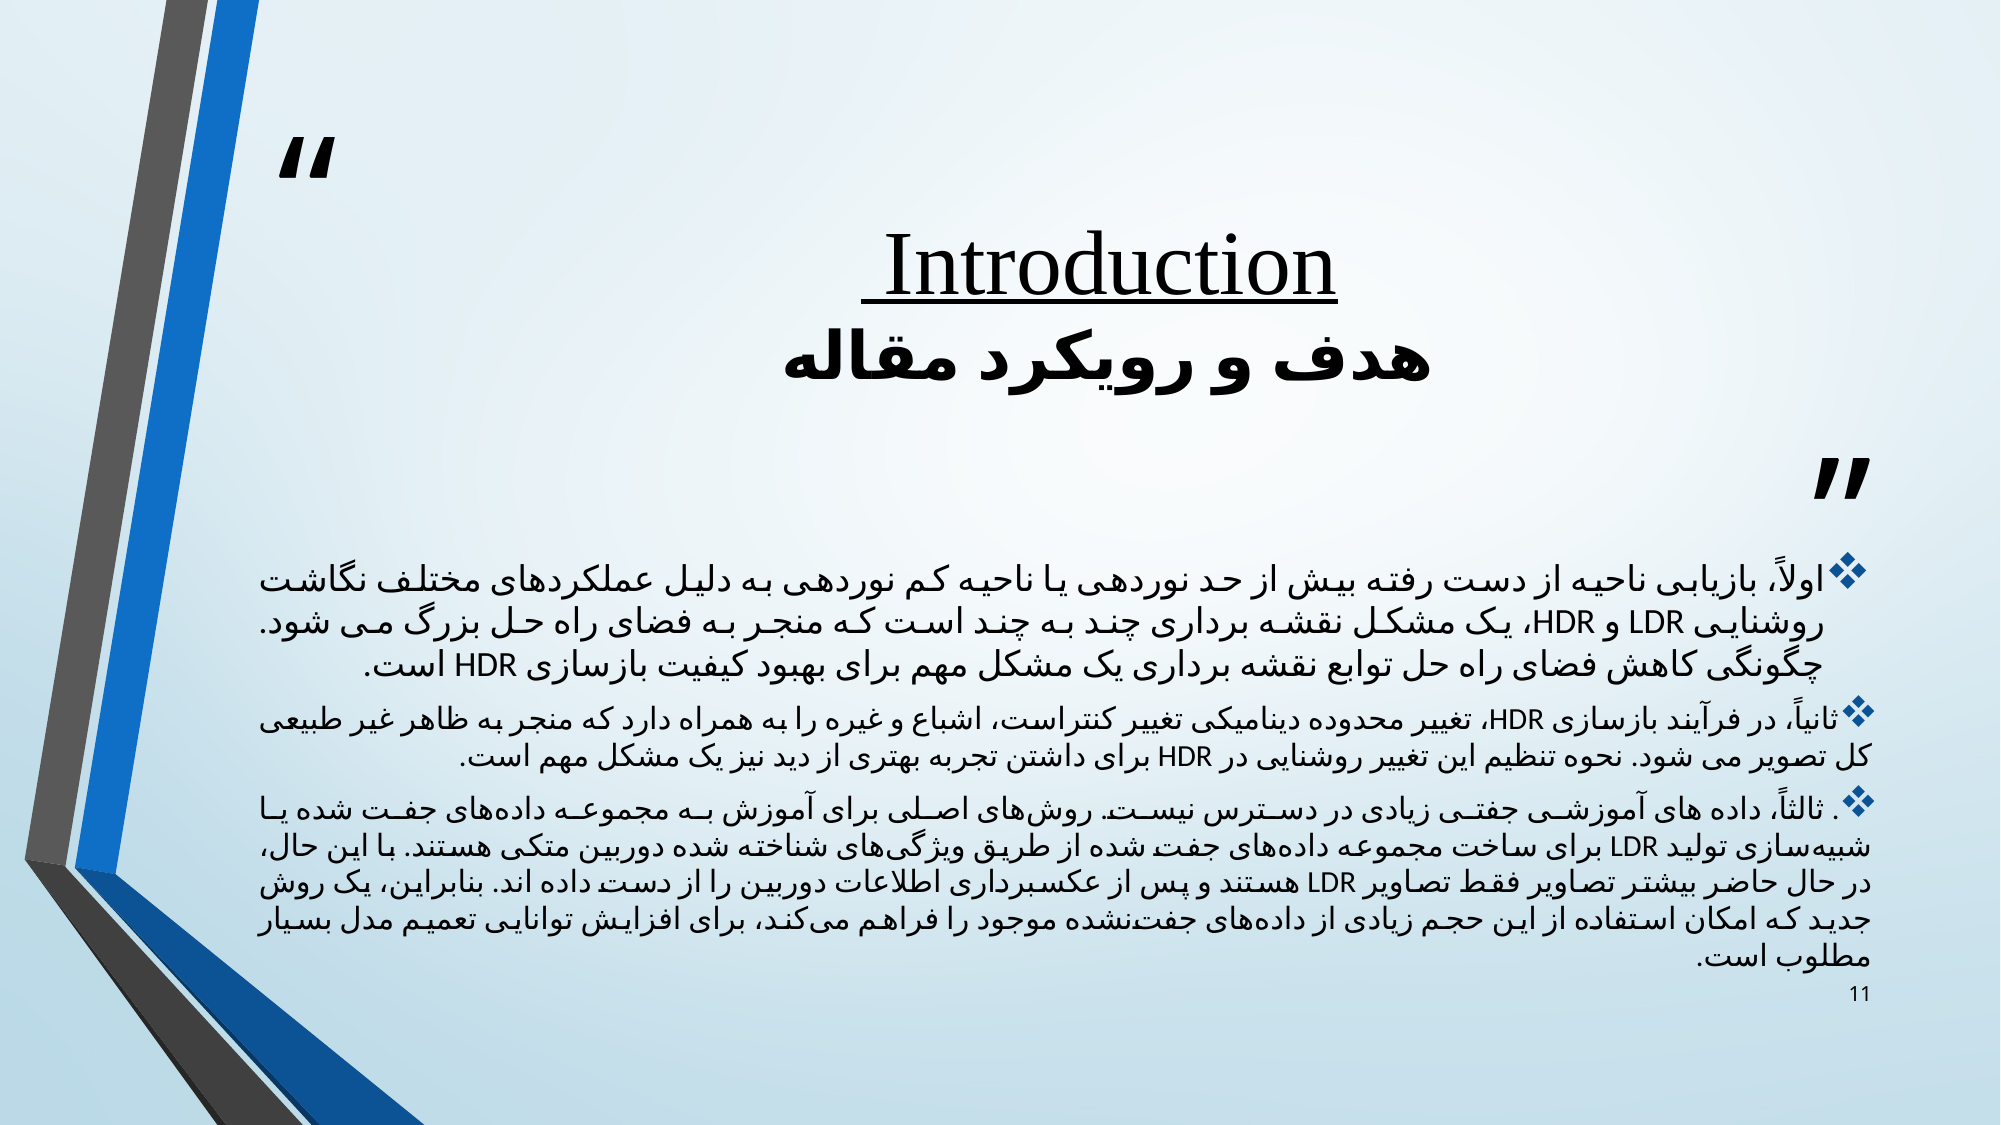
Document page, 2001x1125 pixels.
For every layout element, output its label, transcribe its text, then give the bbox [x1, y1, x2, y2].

slide_number 11 [1796, 965, 1887, 1025]
list ثانیاً، در فرآیند بازسازی HDR، تغییر محدوده دینامیکی تغییر کنتراست، اشباع و غیره را به همراه دارد که منجر به ظاهر غیر طبیعی کل تصویر می شود. نحوه تنظیم این تغییر روشنایی در HDR برای داشتن تجربه بهتری از دید نیز یک مشکل مهم است. . ثالثاً، داده های آموزشی جفتی زیادی در دسترس نیست. روش‌های اصلی برای آموزش به مجموعه داده‌های جفت شده یا شبیه‌سازی تولید LDR برای ساخت مجموعه داده‌های جفت شده از طریق ویژگی‌های شناخته شده دوربین متکی هستند. با این حال، در حال حاضر بیشتر تصاویر فقط تصاویر LDR هستند و پس از عکسبرداری اطلاعات دوربین را از دست داده اند. بنابراین، یک روش جدید که امکان استفاده از این حجم زیادی از داده‌های جفت‌نشده موجود را فراهم می‌کند، برای افزایش توانایی تعمیم مدل بسیار مطلوب است. [243, 690, 1887, 983]
title Introduction هدف و رویکرد مقاله [362, 112, 1837, 506]
list اولاً، بازیابی ناحیه از دست رفته بیش از حد نوردهی یا ناحیه کم نوردهی به دلیل عملکردهای مختلف نگاشت روشنایی LDR و HDR، یک مشکل نقشه برداری چند به چند است که منجر به فضای راه حل بزرگ می شود. چگونگی کاهش فضای راه حل توابع نقشه برداری یک مشکل مهم برای بهبود کیفیت بازسازی HDR است. [243, 506, 1887, 690]
